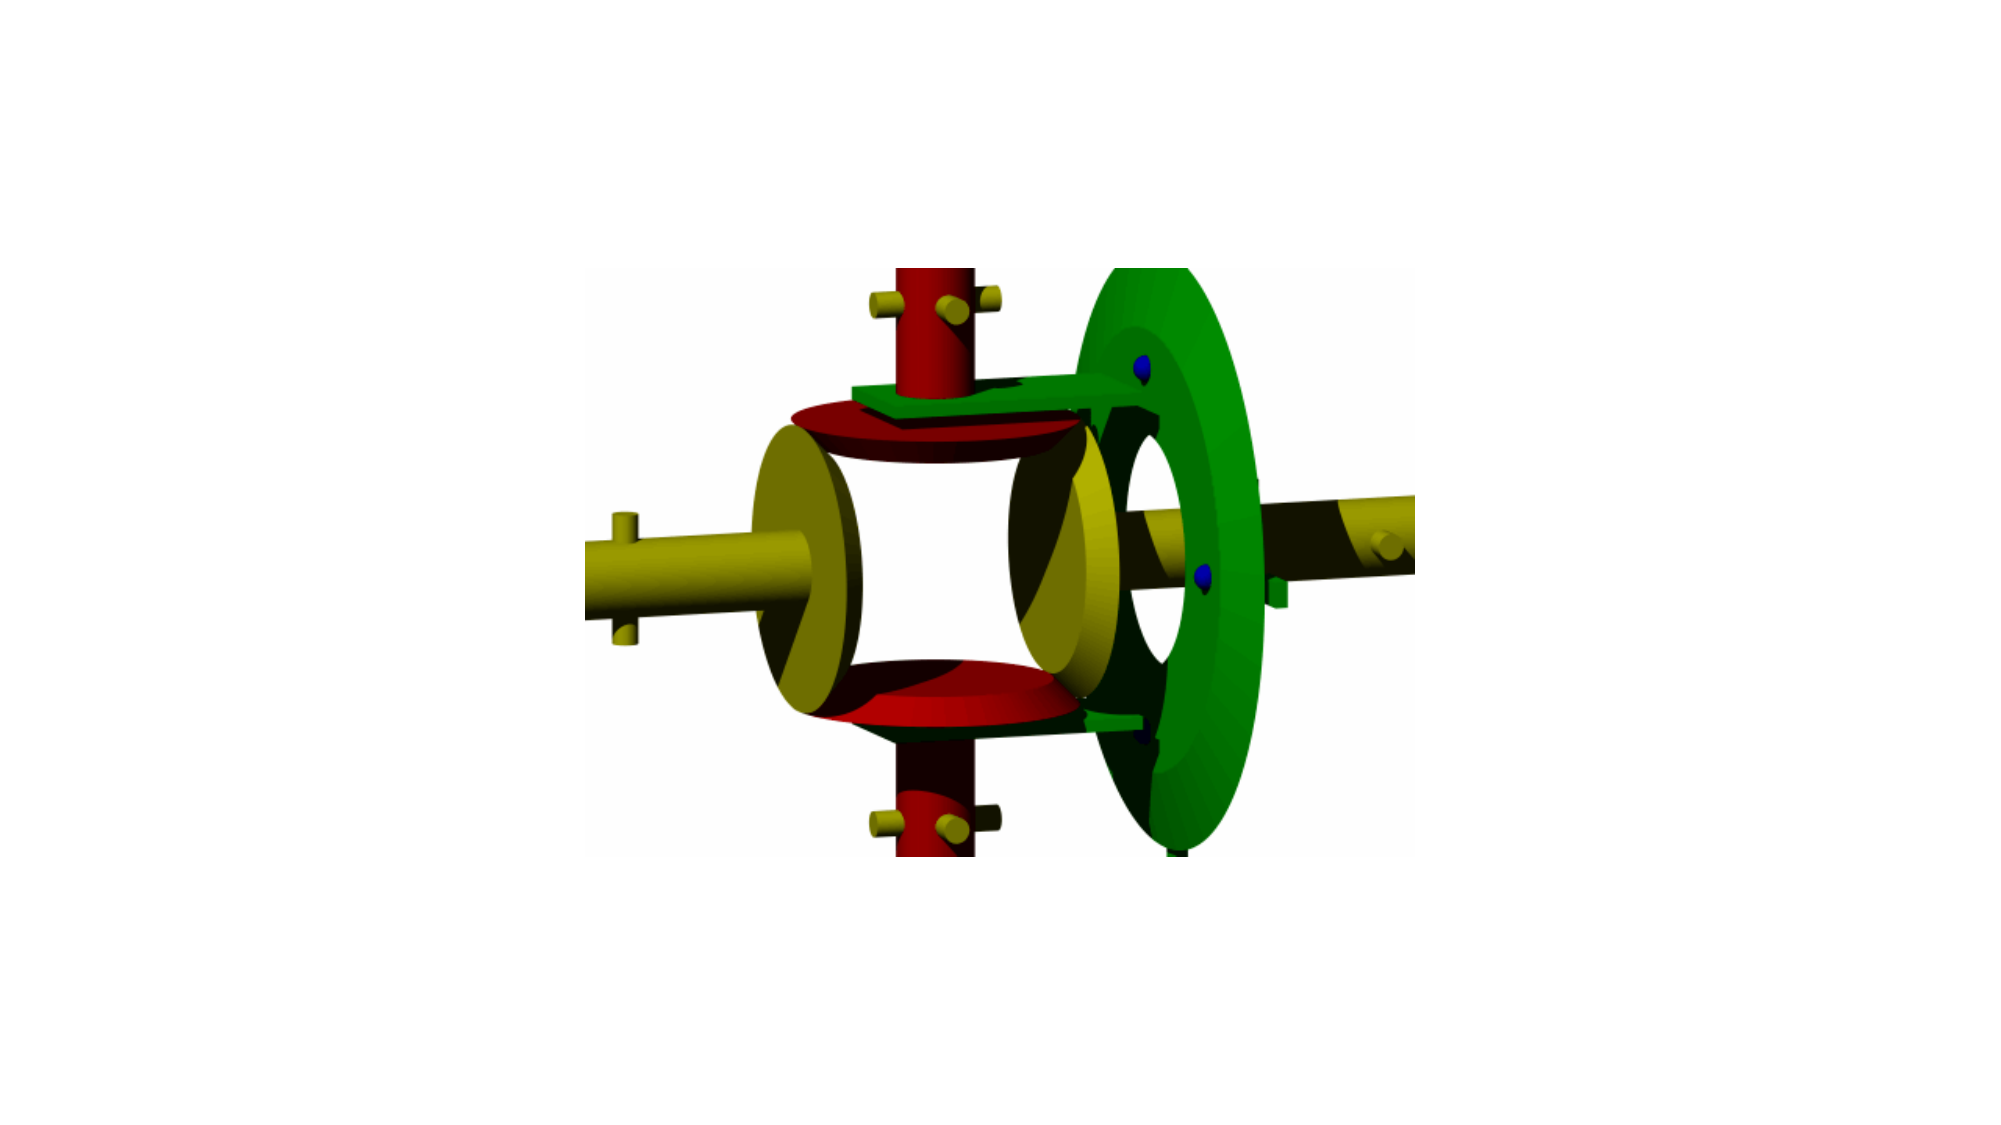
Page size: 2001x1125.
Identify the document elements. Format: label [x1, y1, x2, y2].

picture [585, 268, 1415, 857]
